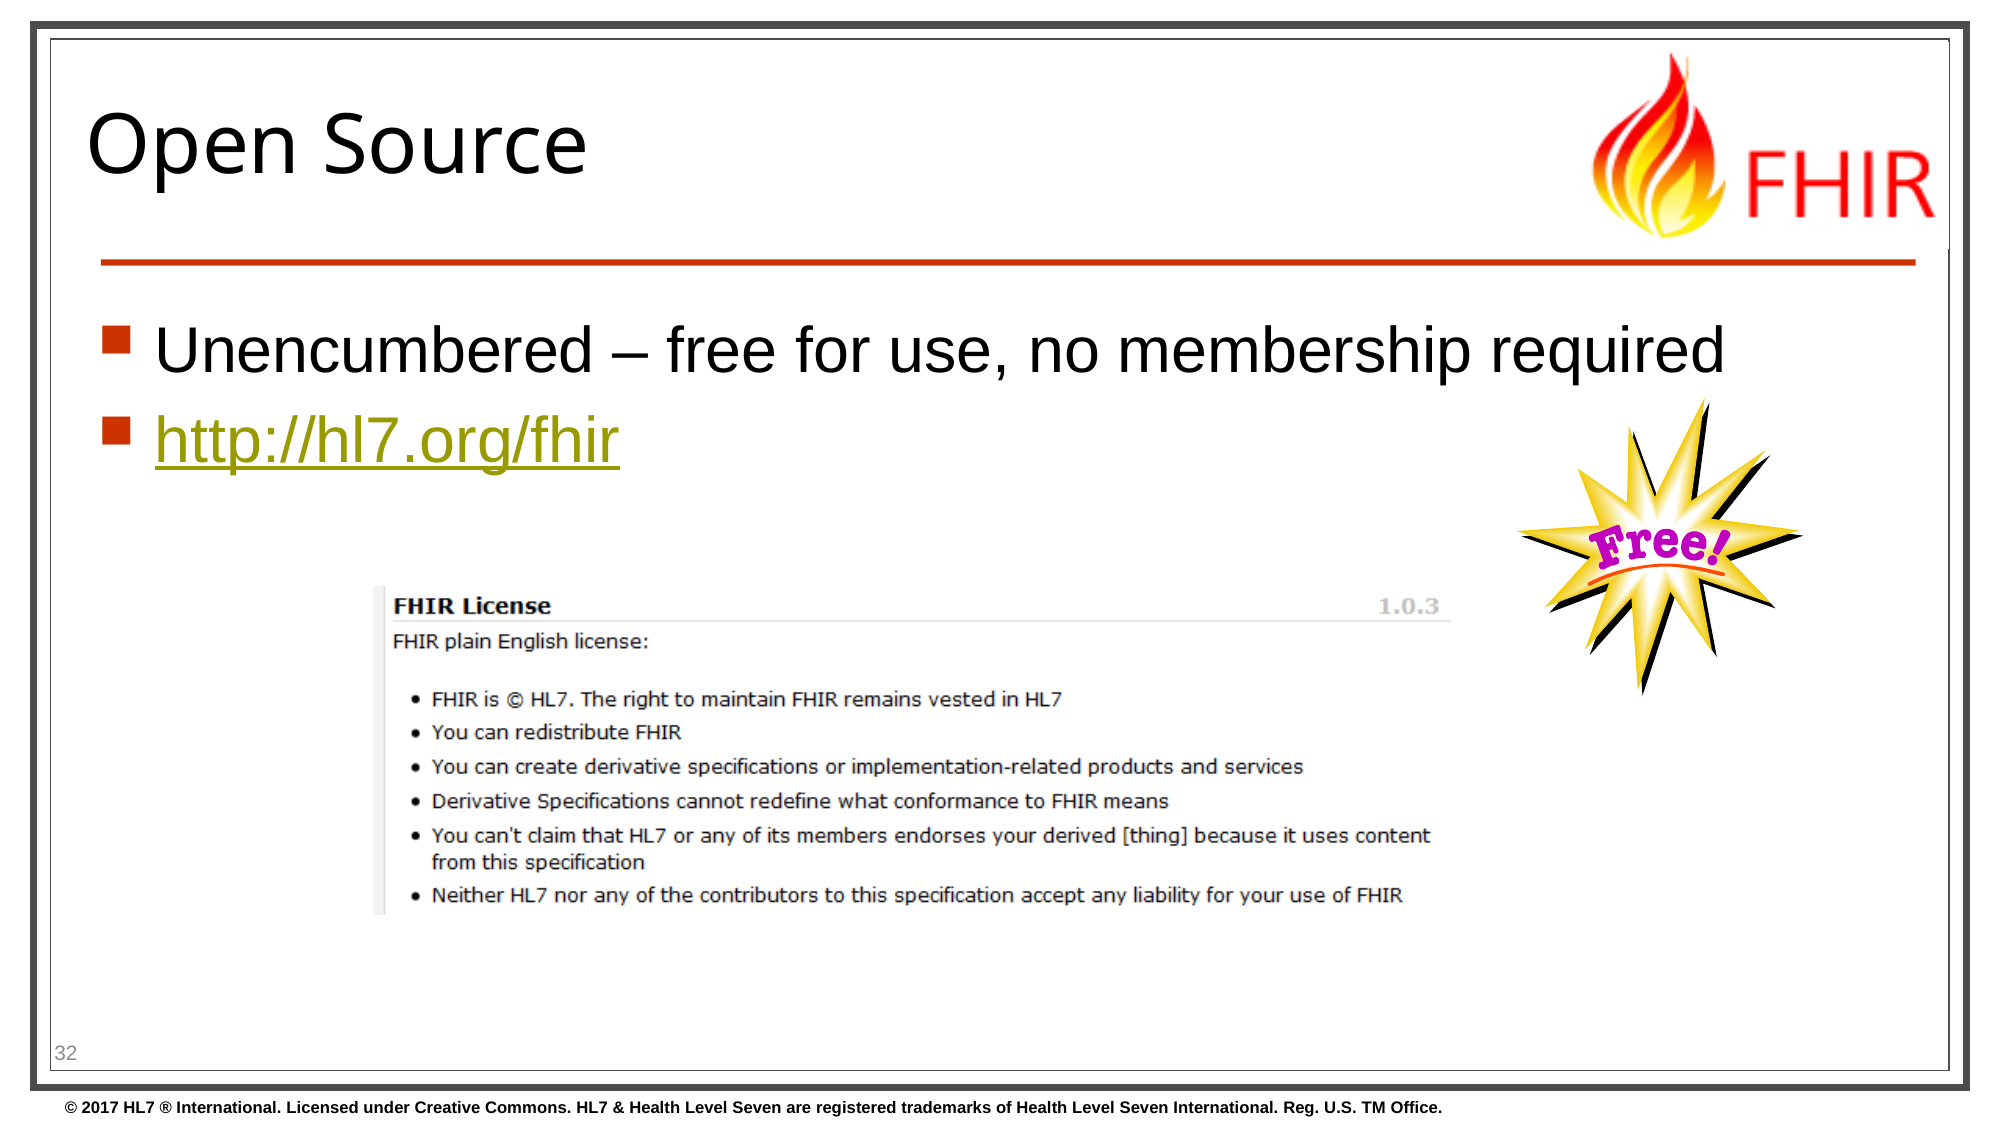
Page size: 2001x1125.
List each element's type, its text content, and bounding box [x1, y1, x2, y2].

slide_number 32 [39, 1034, 197, 1071]
title Open Source [70, 54, 1504, 244]
picture [373, 585, 1451, 915]
picture [1578, 42, 1949, 249]
picture [1516, 396, 1804, 696]
list Unencumbered – free for use, no membership required http://hl7.org/fhir [83, 299, 1917, 1035]
